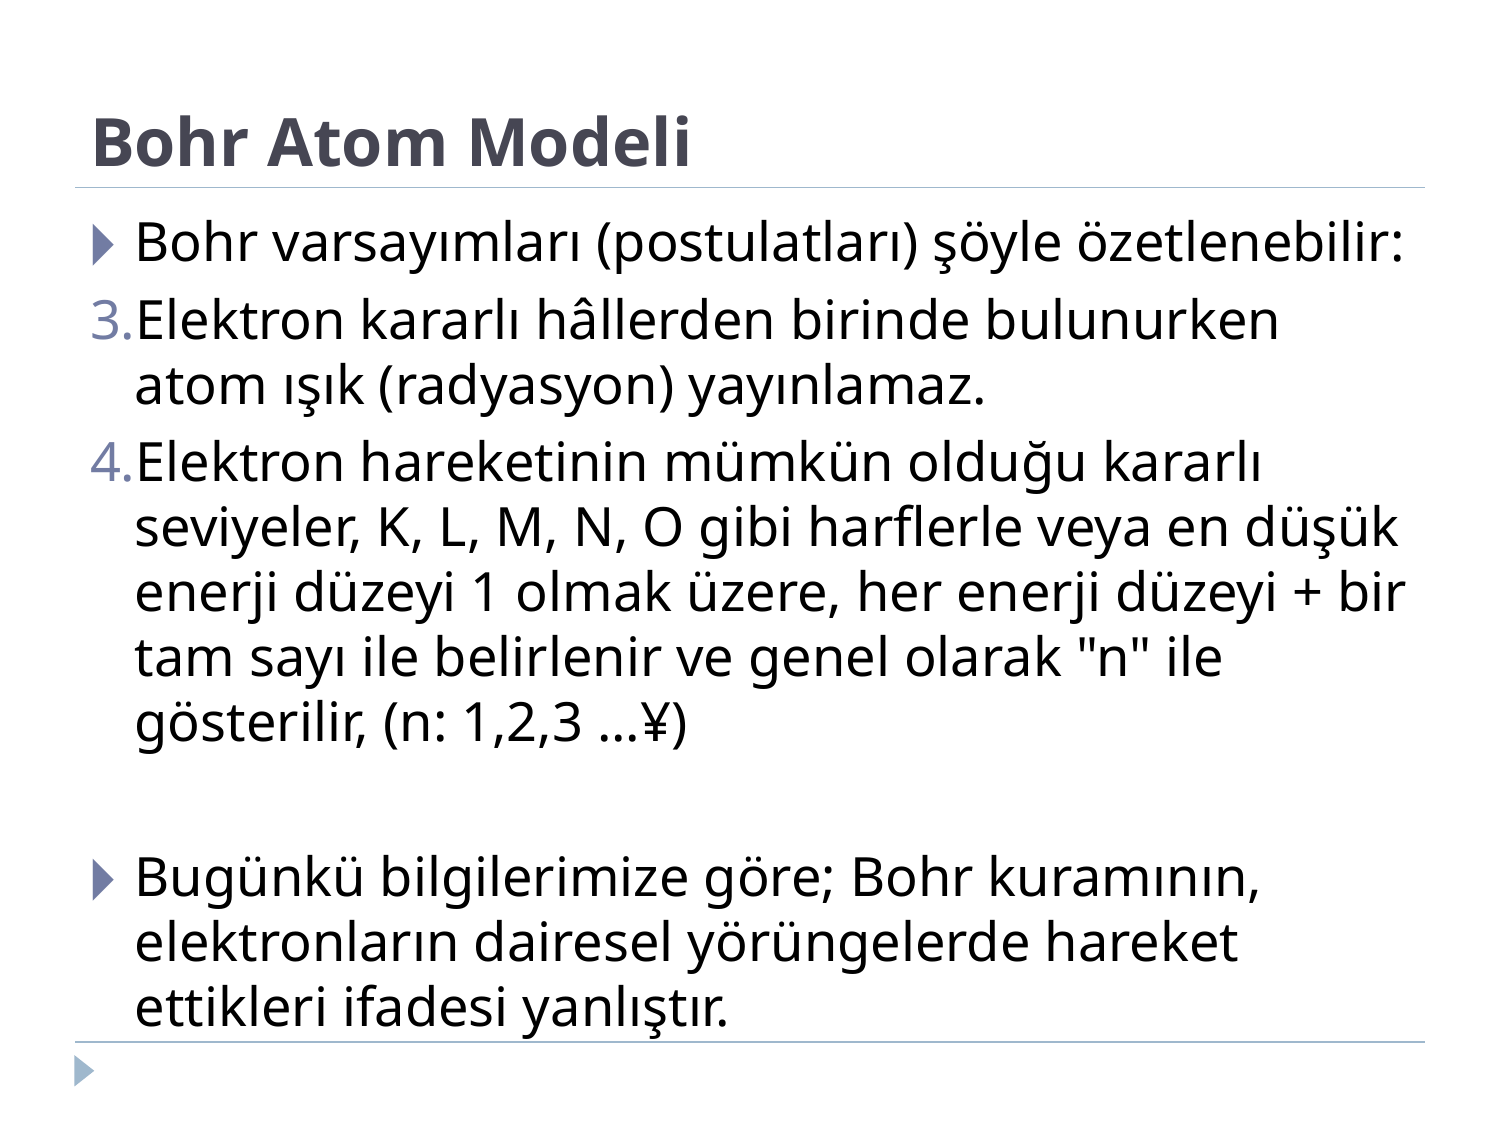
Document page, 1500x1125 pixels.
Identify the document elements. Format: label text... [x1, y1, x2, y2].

list Bohr varsayımları (postulatları) şöyle özetlenebilir: Elektron kararlı hâllerden birinde bulunurken atom ışık (radyasyon) yayınlamaz. Elektron hareketinin mümkün olduğu kararlı seviyeler, K, L, M, N, O gibi harflerle veya en düşük enerji düzeyi 1 olmak üzere, her enerji düzeyi + bir tam sayı ile belirlenir ve genel olarak "n" ile gösterilir, (n: 1,2,3 ...¥) Bugünkü bilgilerimize göre; Bohr kuramının, elektronların dairesel yörüngelerde hareket ettikleri ifadesi yanlıştır. [75, 200, 1425, 1010]
title Bohr Atom Modeli [75, 24, 1425, 188]
